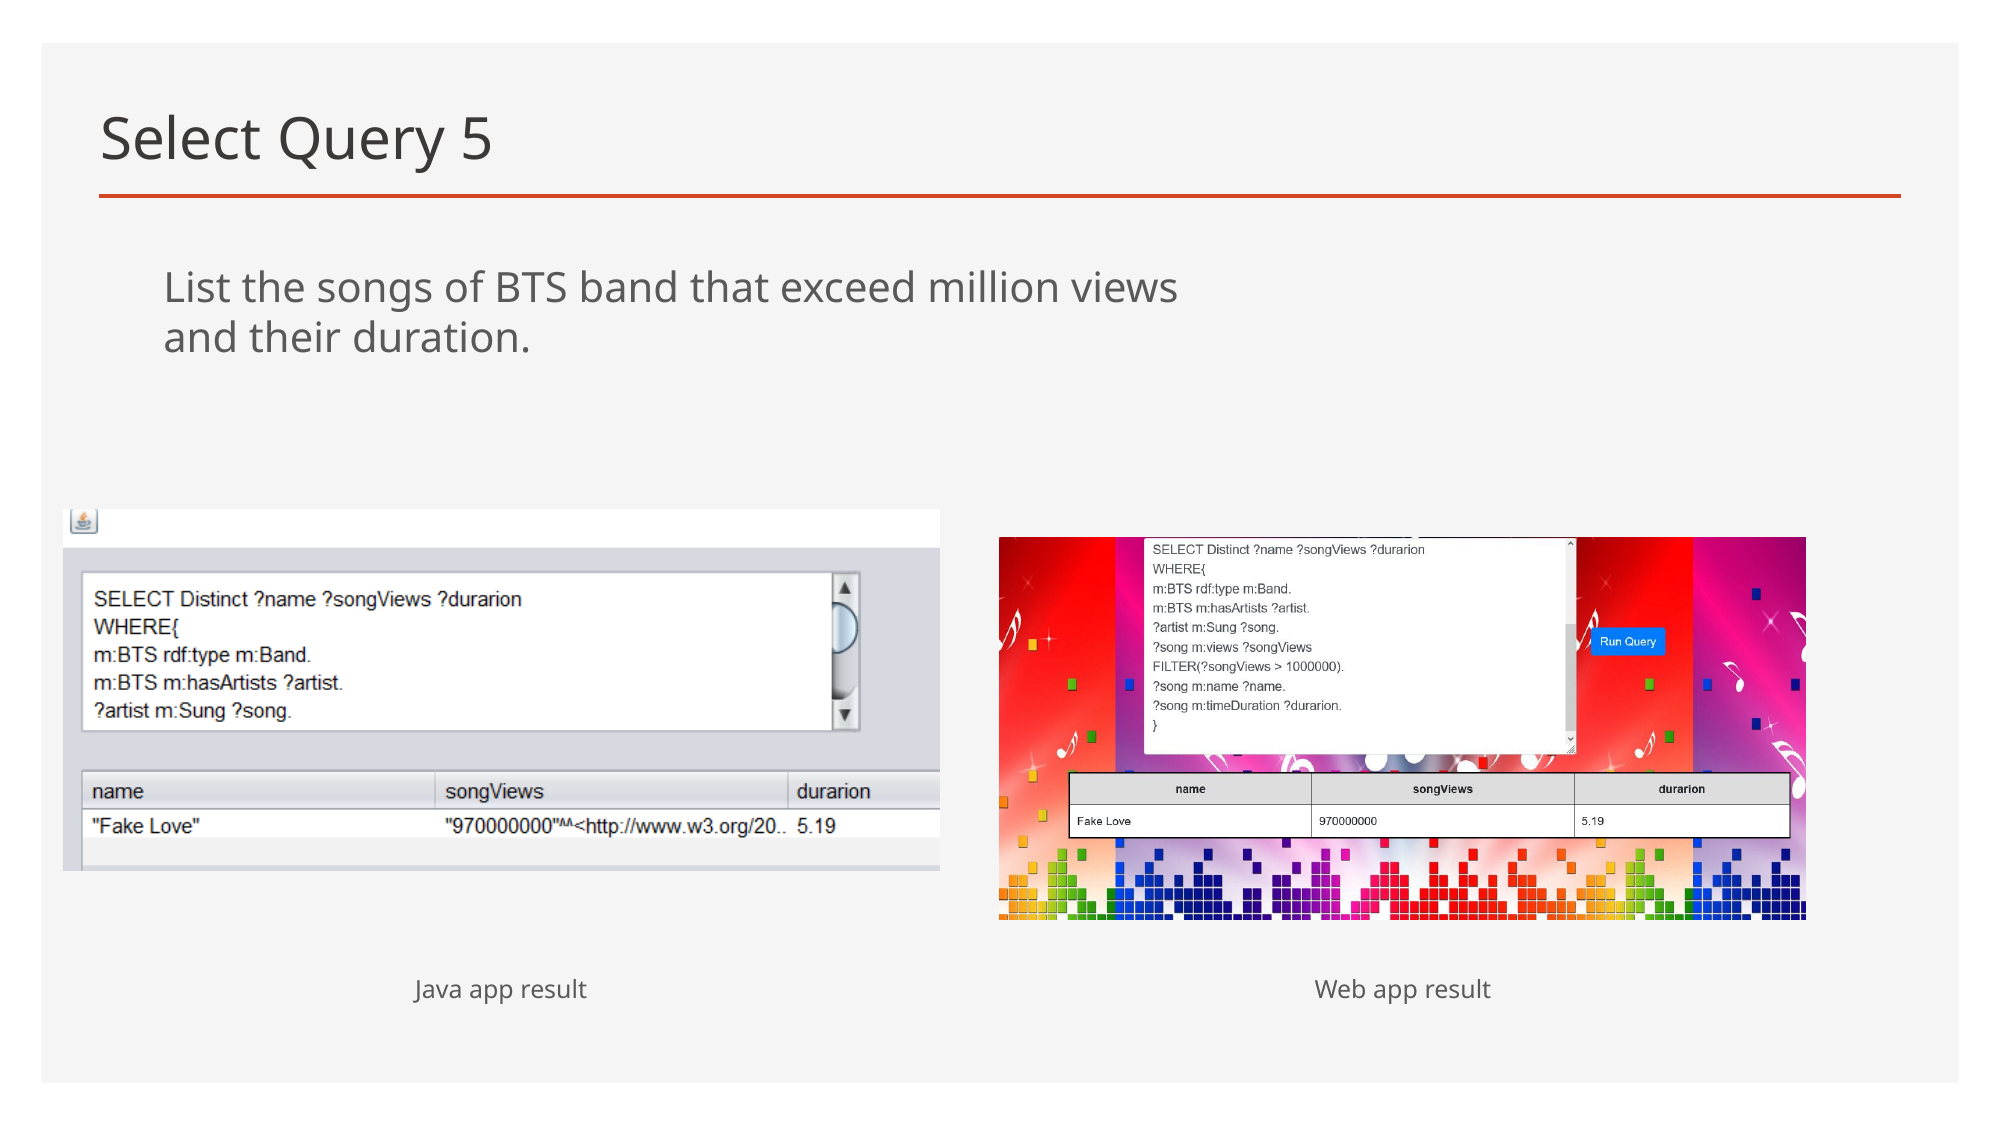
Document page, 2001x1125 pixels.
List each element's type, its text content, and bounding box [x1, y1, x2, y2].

text_box Web app result [1096, 966, 1710, 1011]
text_box List the songs of BTS band that exceed million views and their duration. [148, 252, 1263, 368]
text_box Java app result [194, 966, 808, 1011]
picture [999, 537, 1806, 920]
title Select Query 5 [85, 73, 1214, 179]
picture [62, 509, 940, 871]
